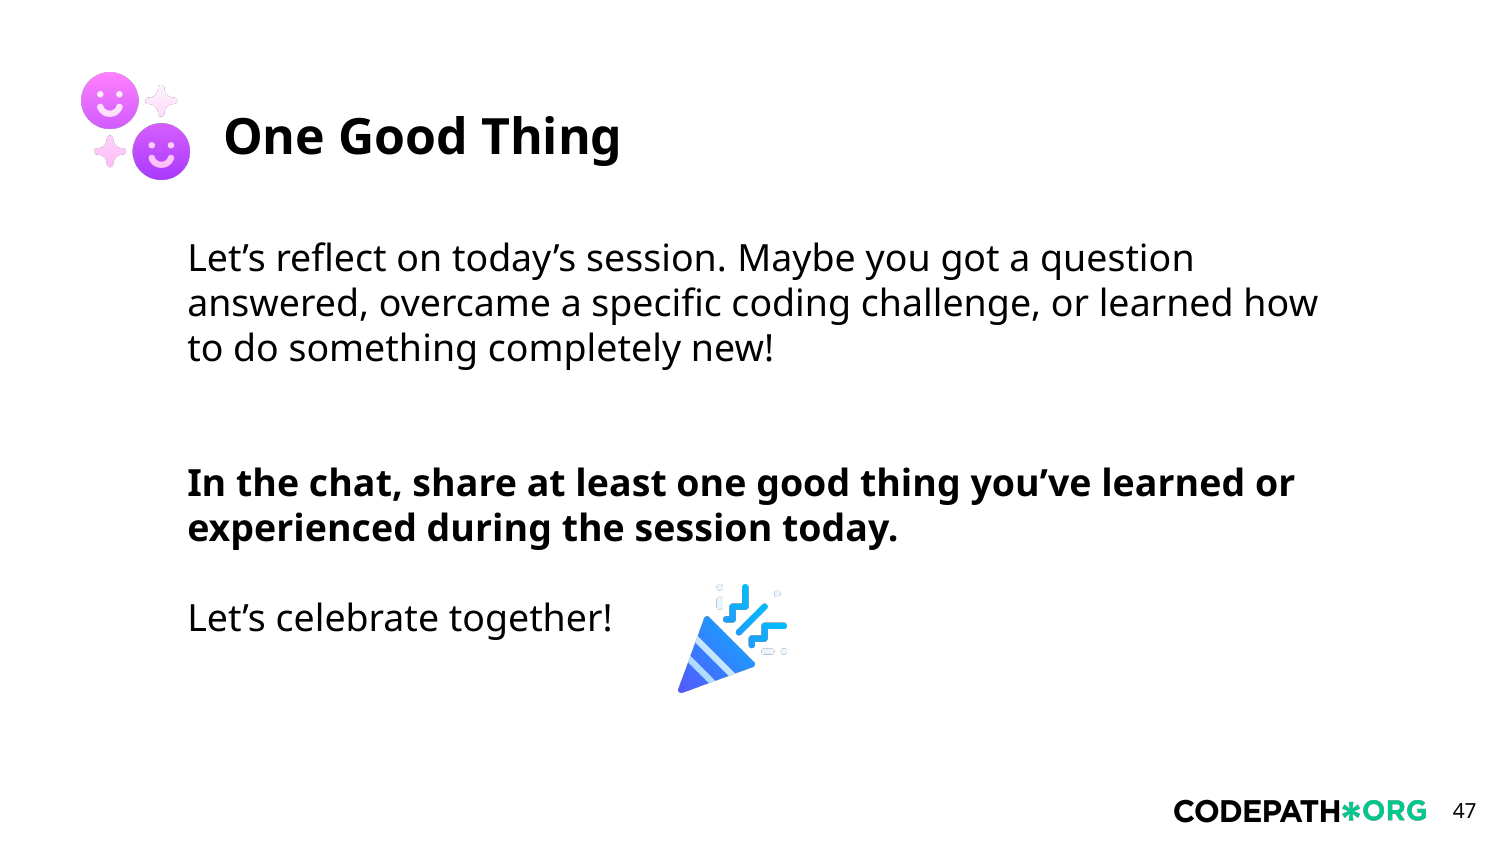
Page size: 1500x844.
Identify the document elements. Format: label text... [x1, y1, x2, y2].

picture [81, 72, 190, 180]
picture [1173, 799, 1401, 823]
picture [678, 584, 787, 693]
slide_number ‹#› [1401, 786, 1492, 837]
